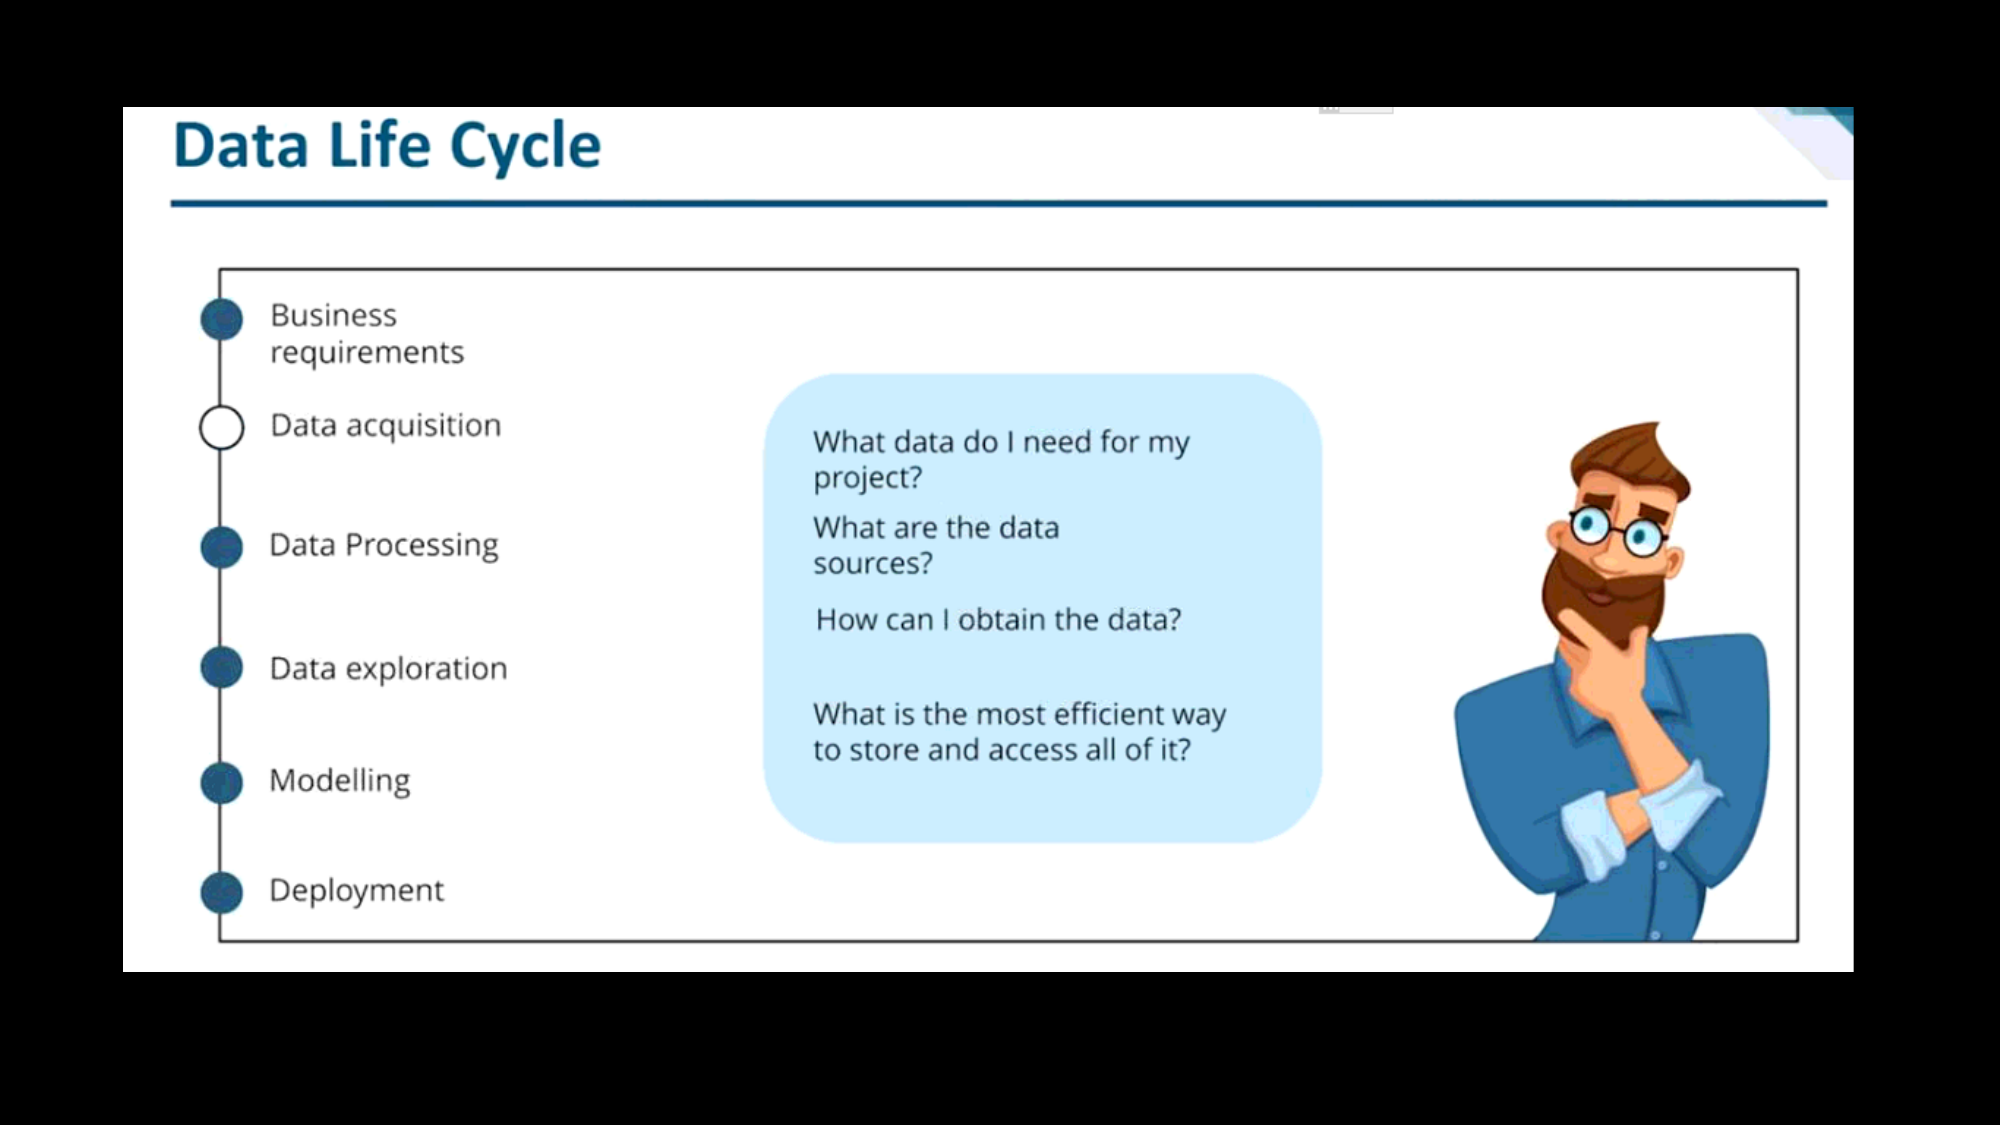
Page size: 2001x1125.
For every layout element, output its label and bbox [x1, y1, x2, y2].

picture [123, 107, 1854, 972]
